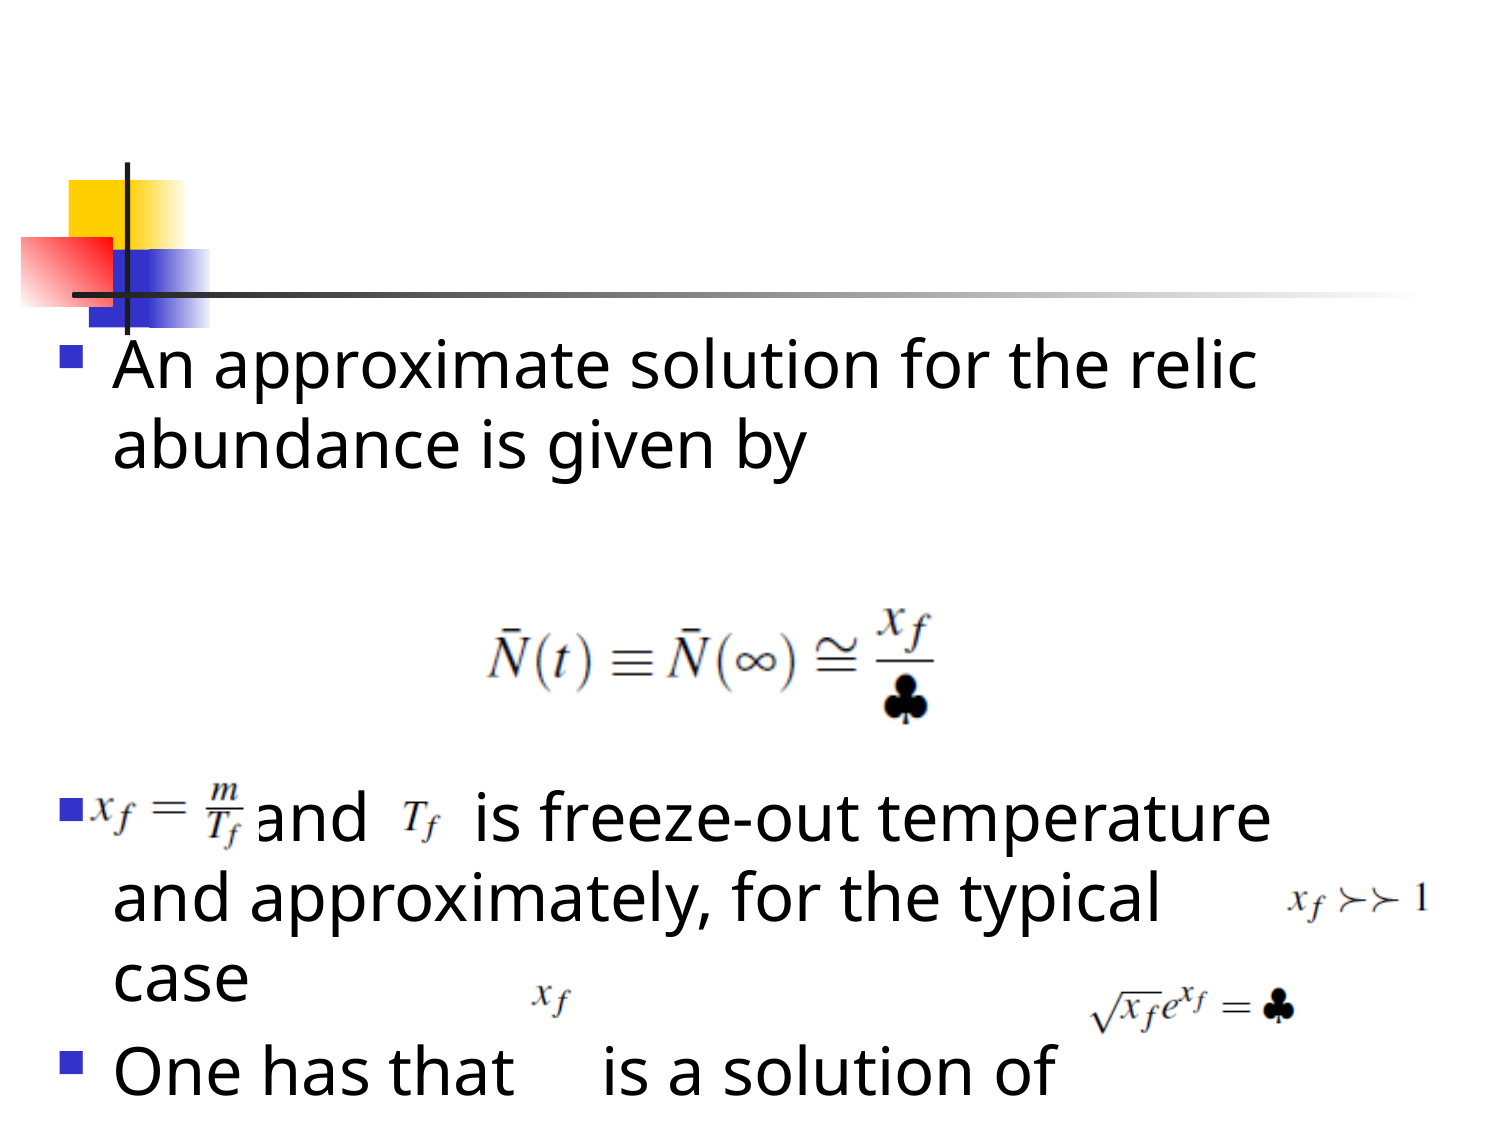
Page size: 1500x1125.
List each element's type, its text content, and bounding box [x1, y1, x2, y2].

list An approximate solution for the relic abundance is given by and is freeze-out temperature and approximately, for the typical case One has that is a solution of [41, 314, 1317, 990]
picture [1068, 940, 1338, 1082]
picture [395, 786, 454, 849]
picture [430, 538, 1063, 777]
picture [88, 762, 259, 870]
picture [525, 975, 576, 1031]
picture [1281, 857, 1432, 937]
